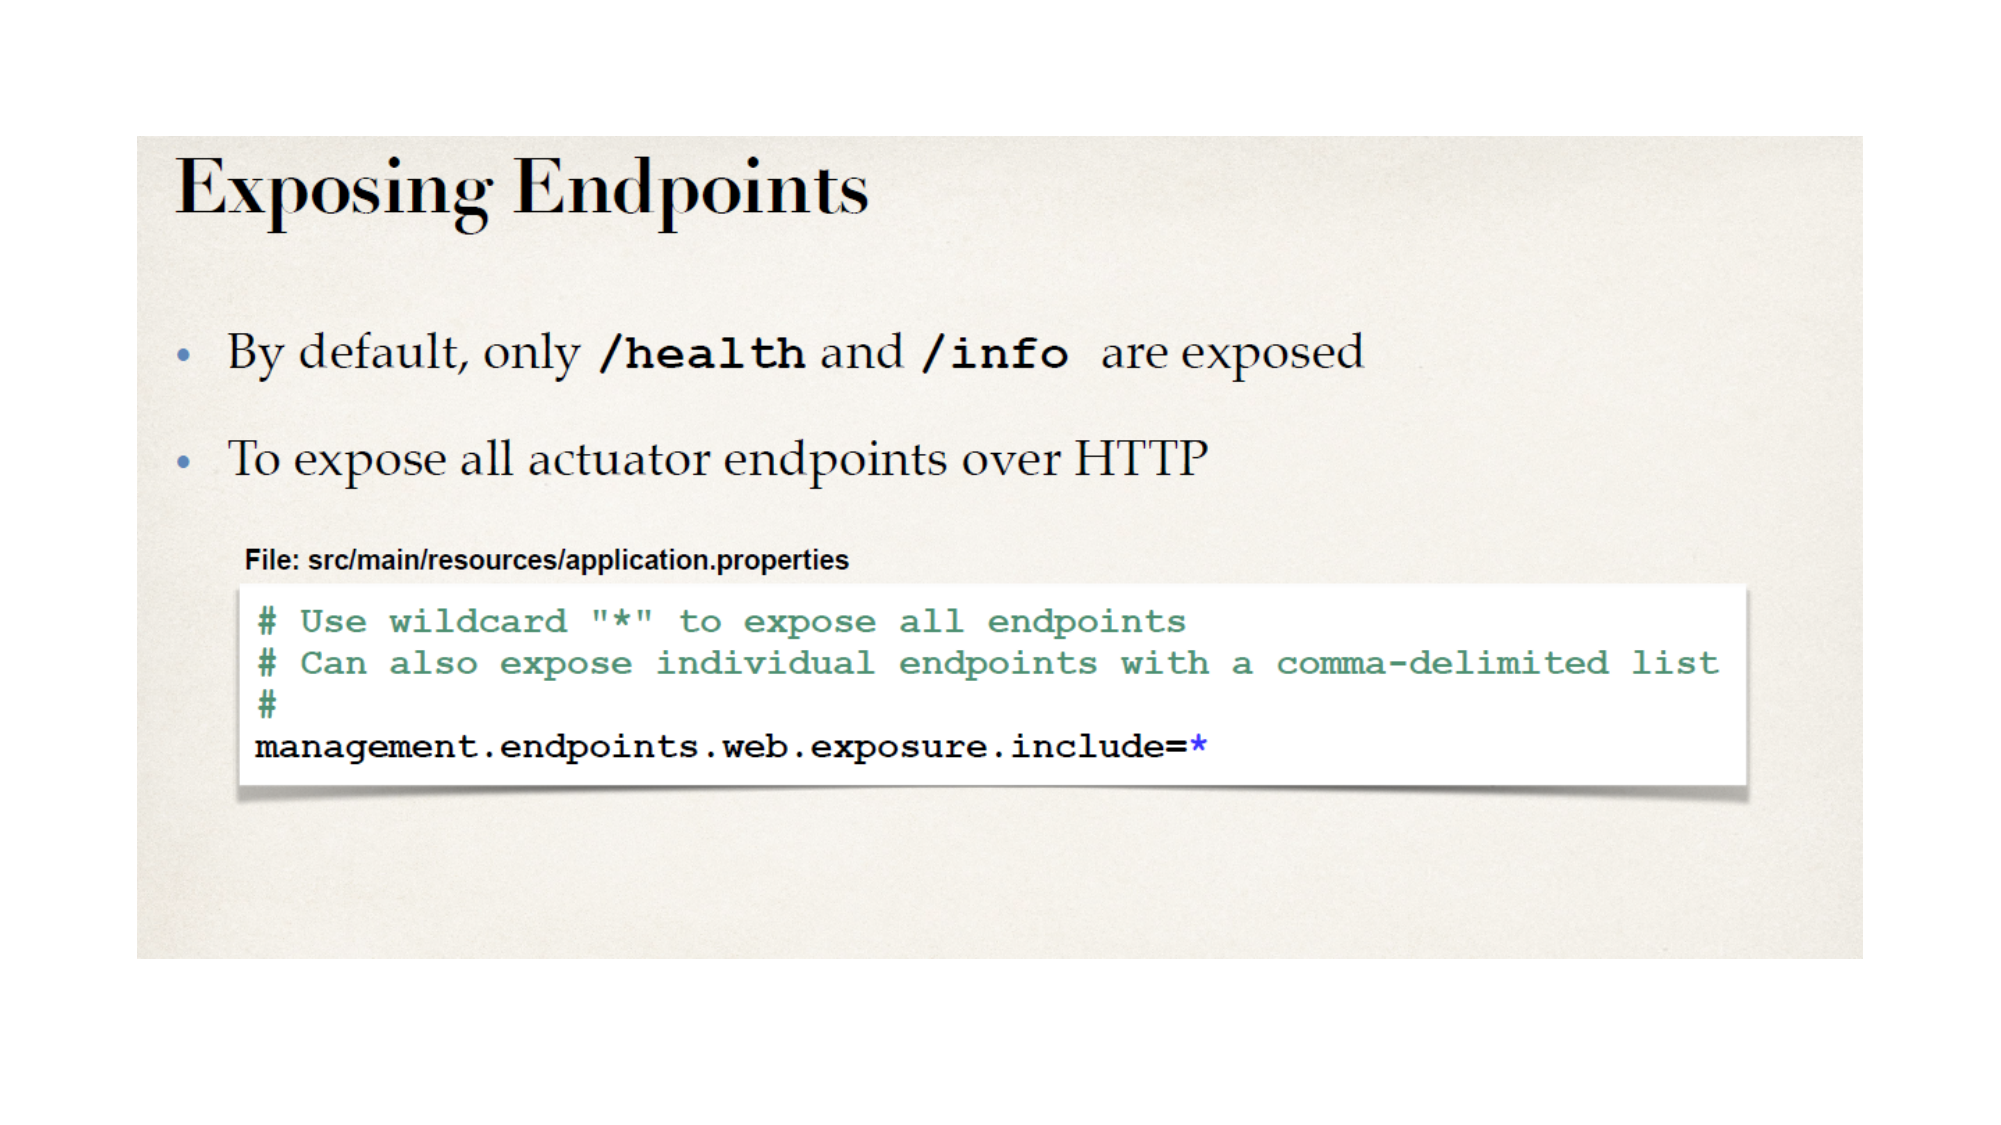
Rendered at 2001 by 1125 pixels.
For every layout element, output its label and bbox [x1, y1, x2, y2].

list [137, 136, 1863, 960]
